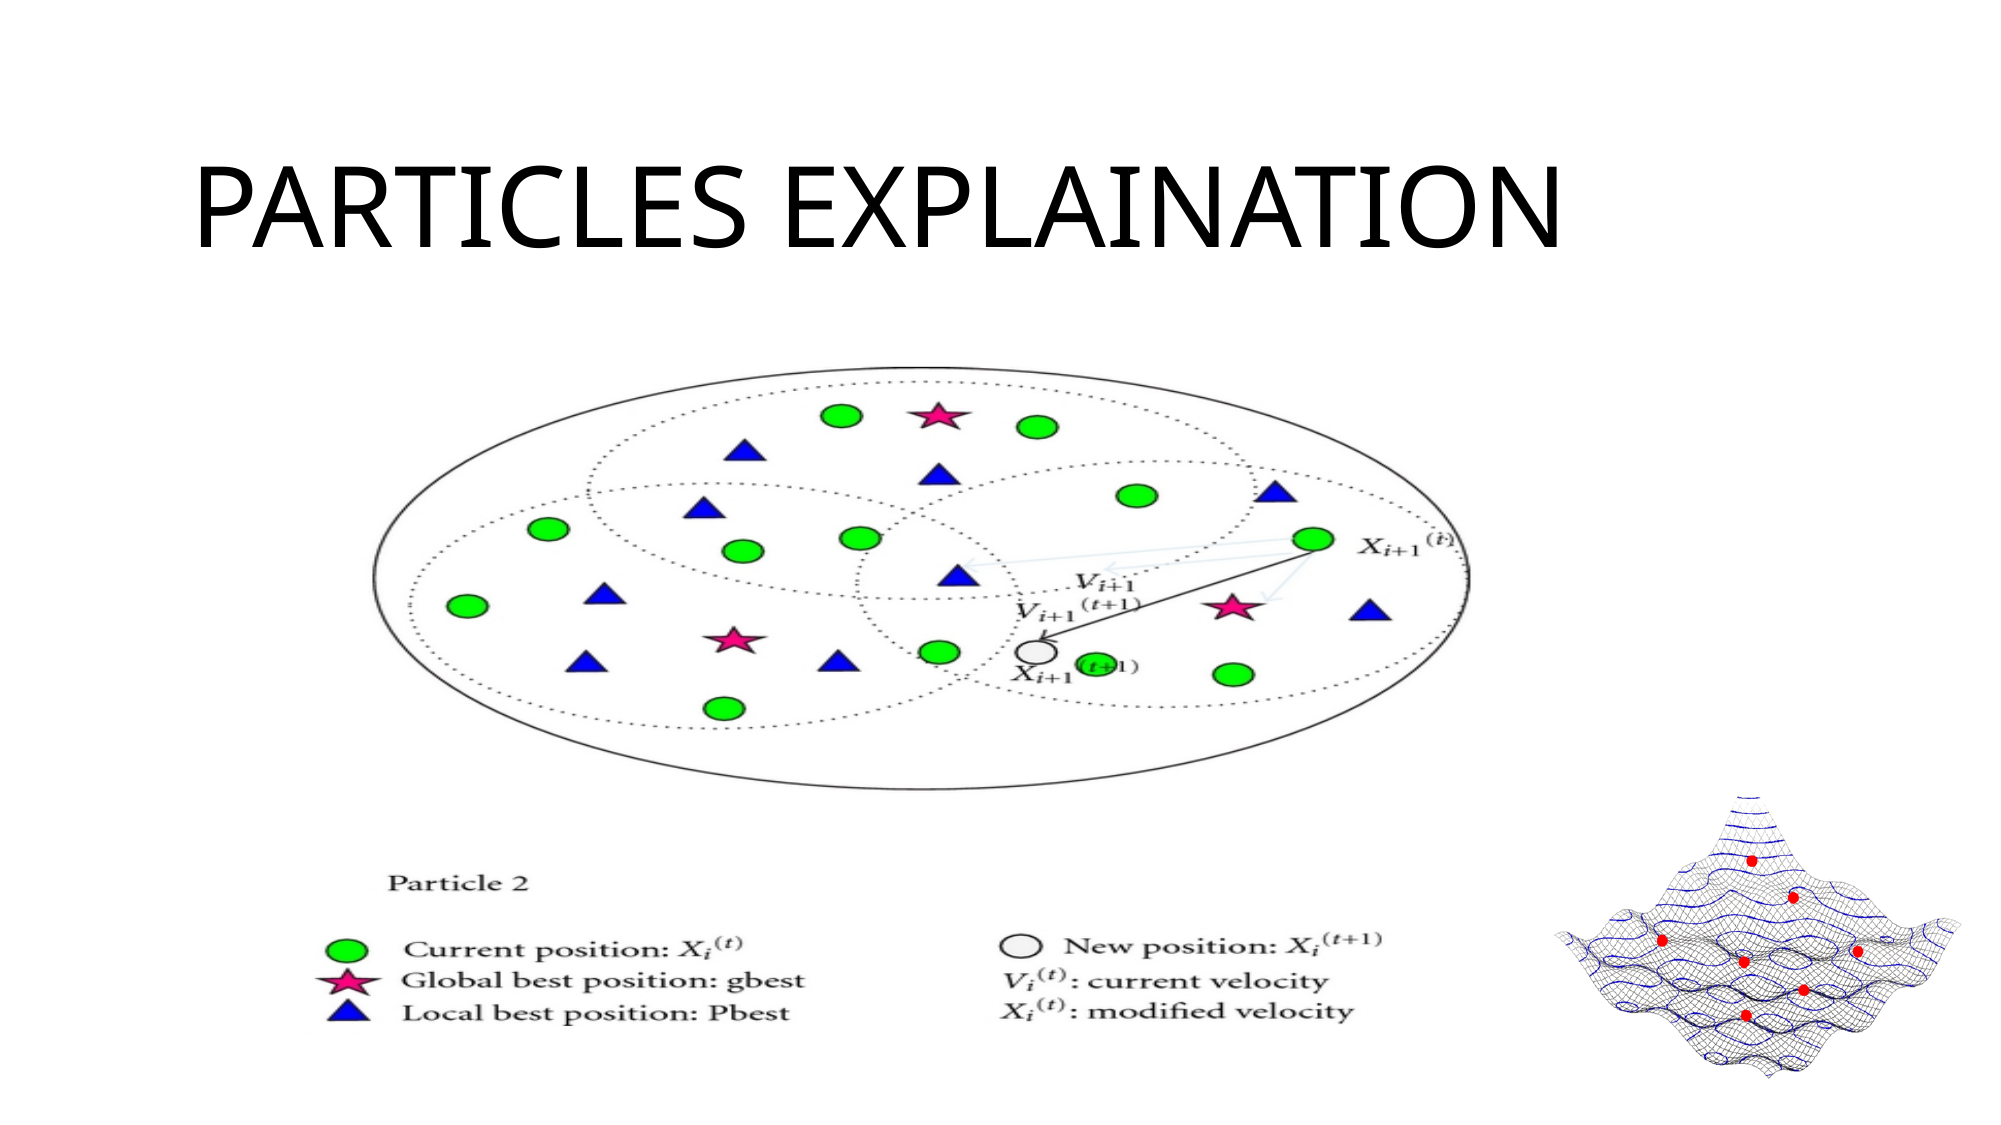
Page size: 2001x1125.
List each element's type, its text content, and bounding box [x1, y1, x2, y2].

picture [1532, 745, 2000, 1125]
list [277, 346, 1509, 1048]
title Particles explaination [175, 79, 1826, 344]
